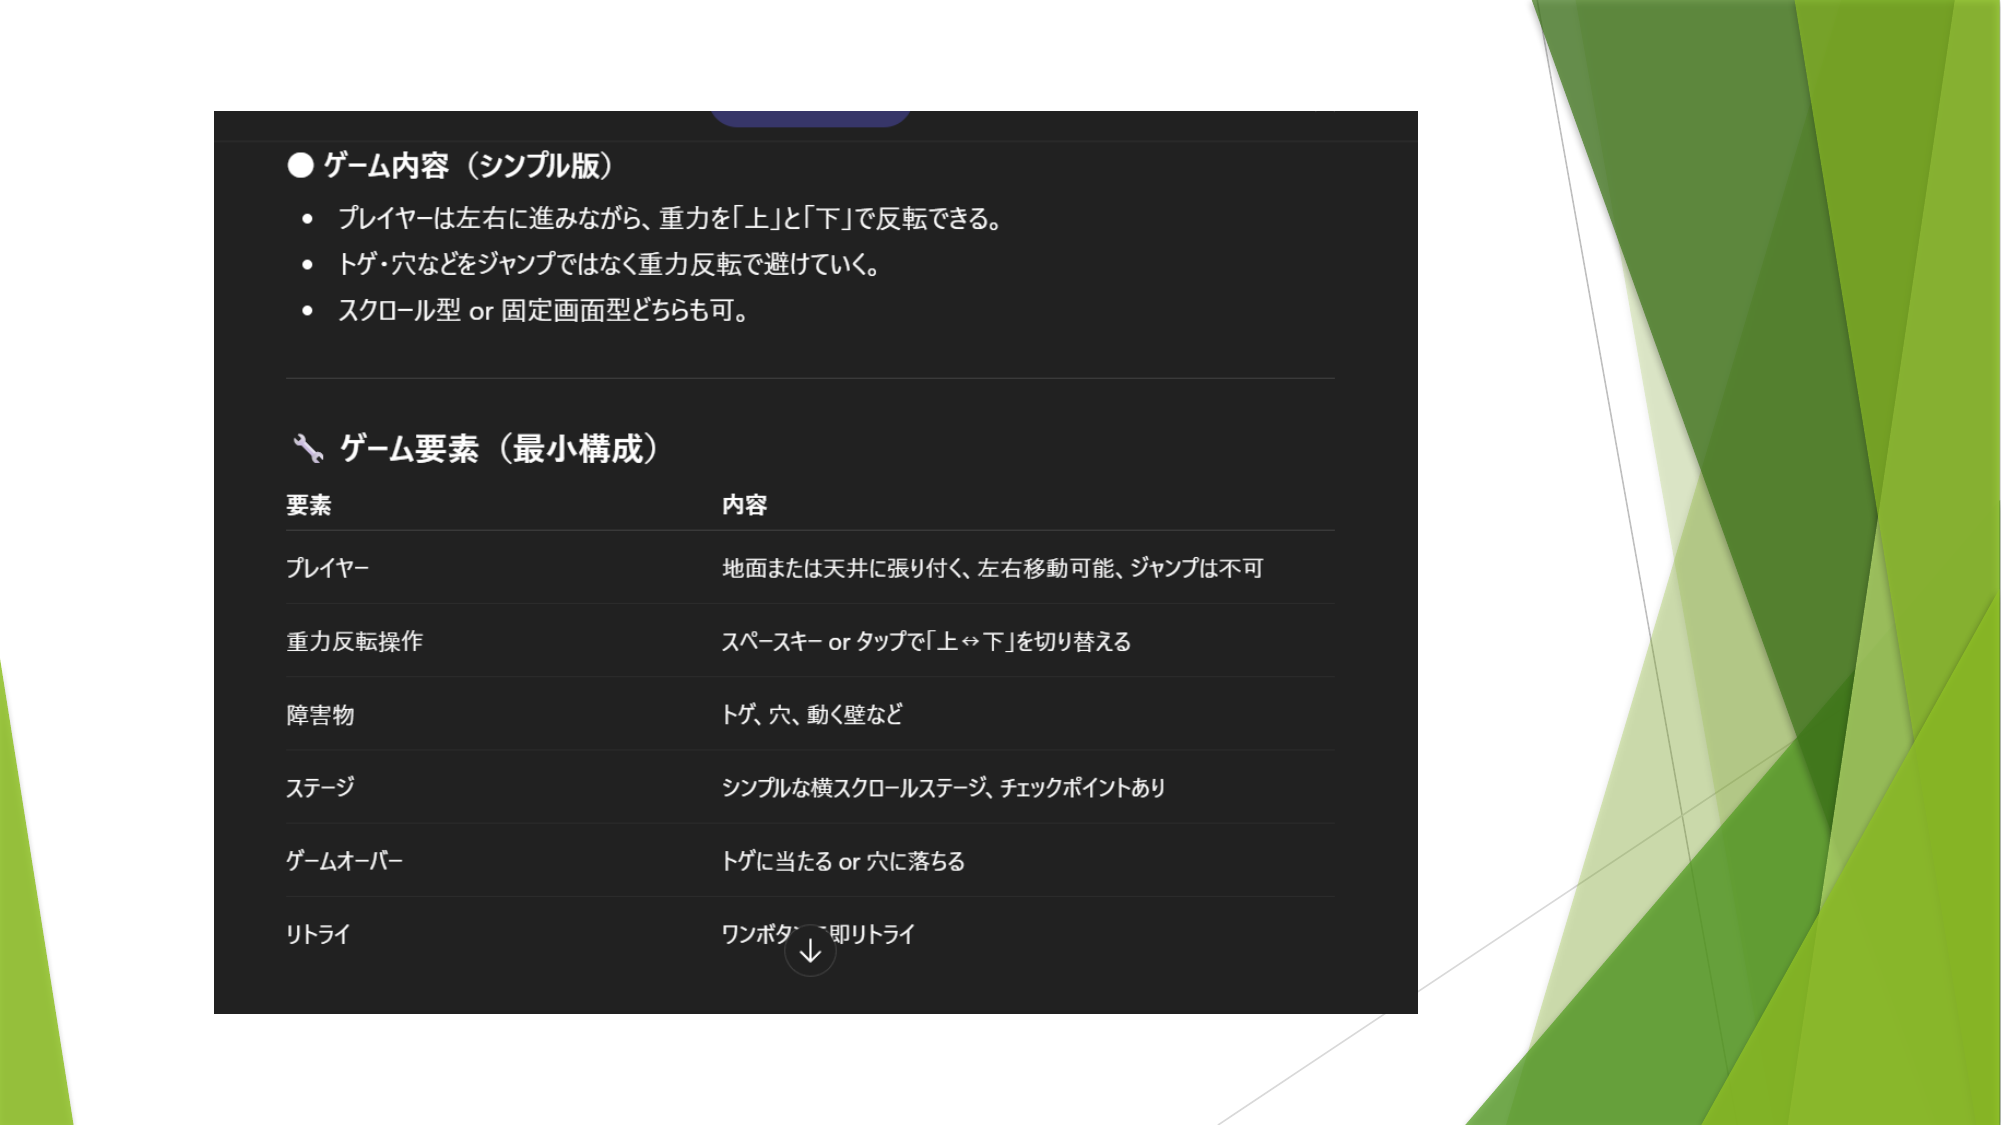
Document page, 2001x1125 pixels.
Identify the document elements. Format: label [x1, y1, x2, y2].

picture [213, 110, 1419, 1014]
